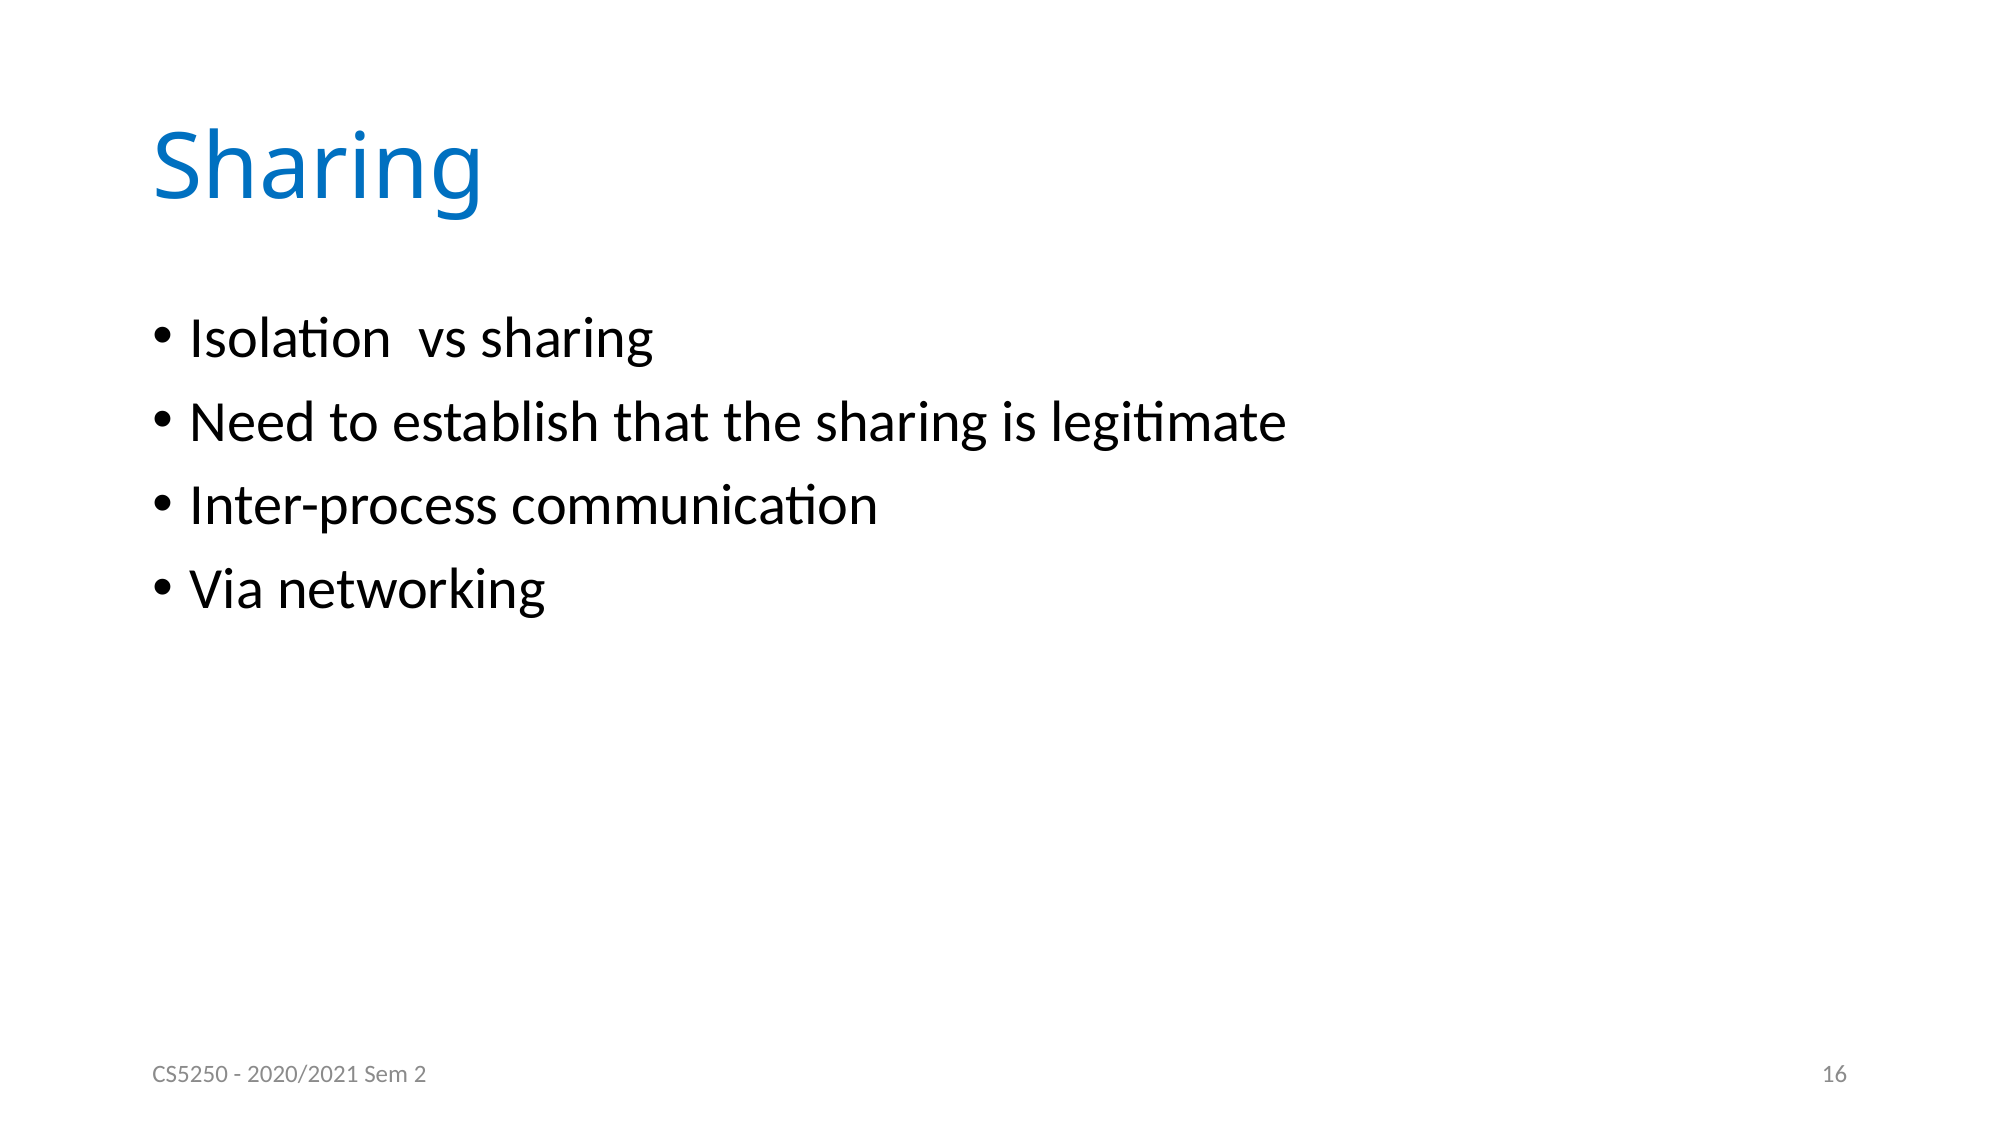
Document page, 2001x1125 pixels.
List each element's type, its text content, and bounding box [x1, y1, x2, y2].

title Sharing [137, 59, 1863, 278]
slide_number CS5250 - 2020/2021 Sem 2 [137, 1042, 588, 1103]
slide_number 16 [1412, 1042, 1863, 1103]
list Isolation vs sharing Need to establish that the sharing is legitimate Inter-process communication Via networking [137, 299, 1863, 1014]
